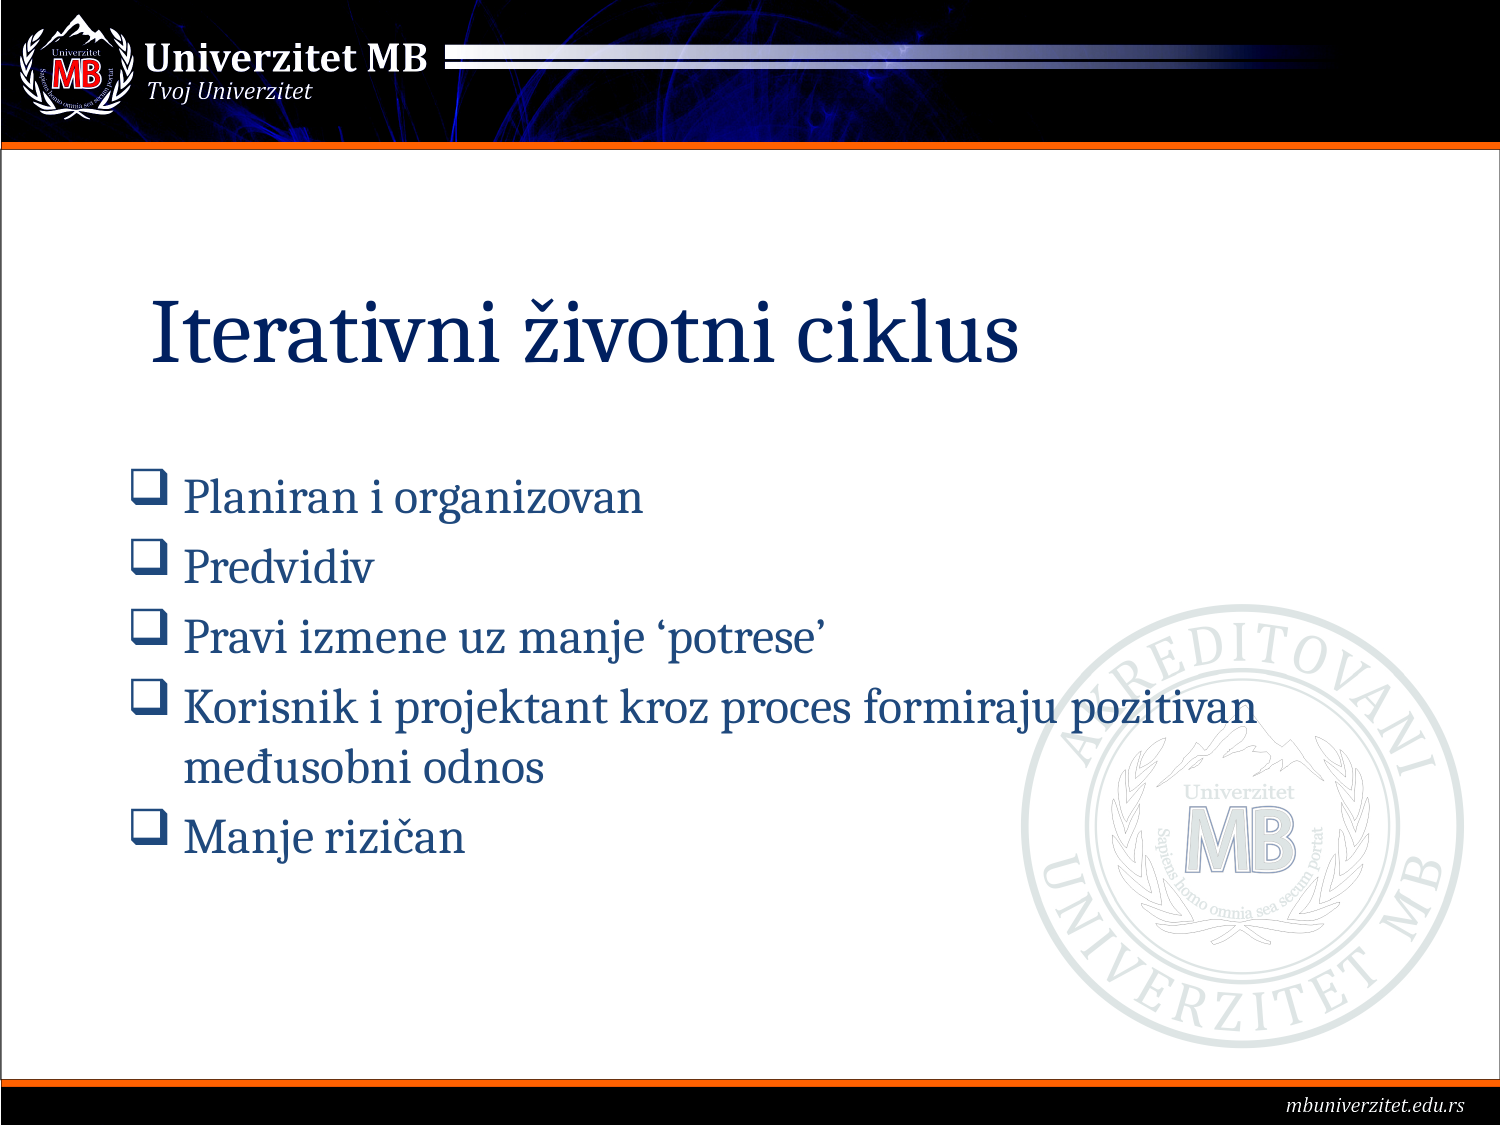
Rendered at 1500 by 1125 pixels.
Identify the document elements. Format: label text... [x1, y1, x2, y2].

title Iterativni životni ciklus [135, 243, 1486, 409]
picture [0, 0, 1500, 1125]
list Planiran i organizovan Predvidiv Pravi izmene uz manje ‘potrese’ Korisnik i projektant kroz proces formiraju pozitivan međusobni odnos Manje rizičan [112, 456, 1400, 947]
